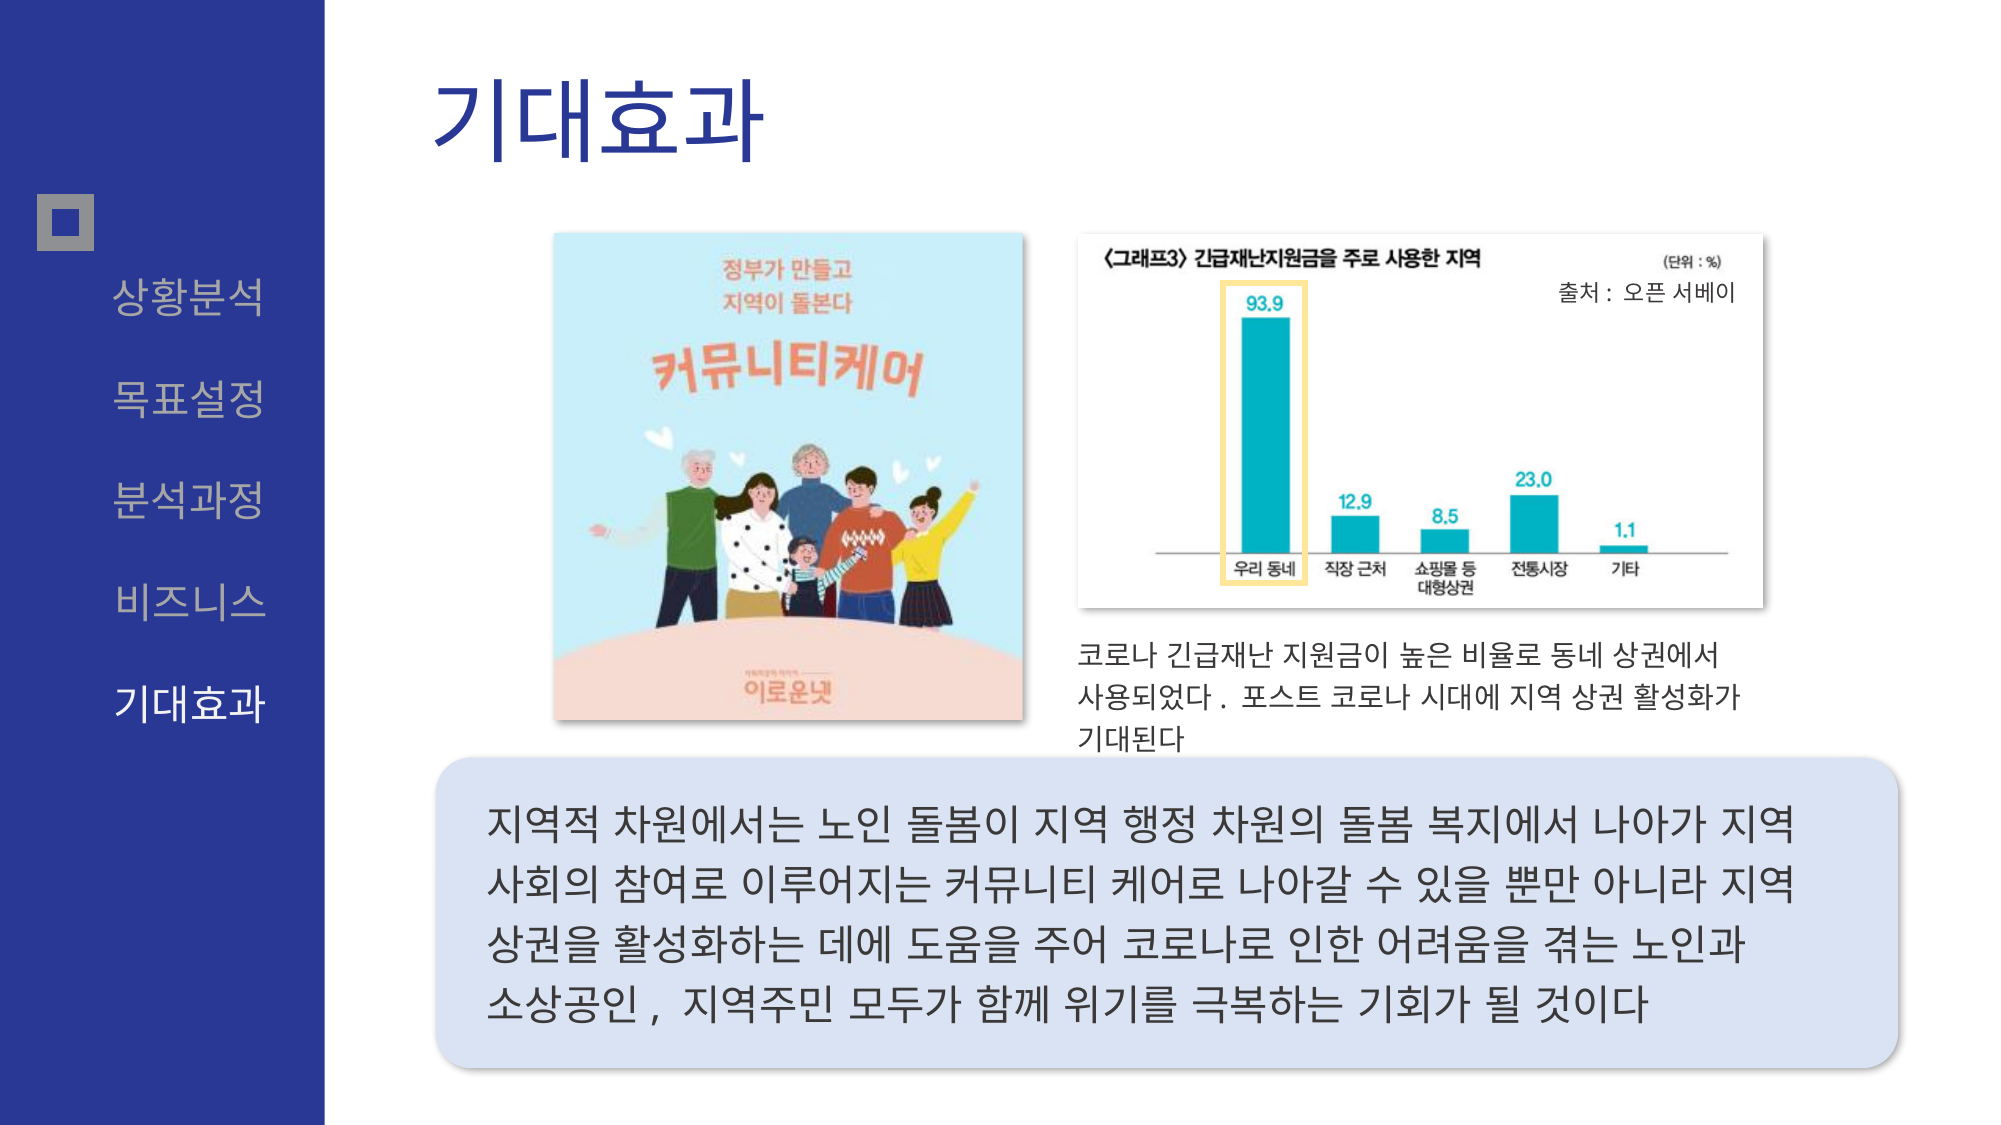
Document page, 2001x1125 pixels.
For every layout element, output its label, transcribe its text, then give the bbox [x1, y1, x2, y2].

text_box [0, 0, 326, 1125]
text_box 기대효과 [414, 56, 783, 181]
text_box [92, 264, 285, 737]
picture [553, 233, 1023, 720]
text_box [43, 201, 88, 245]
text_box [434, 756, 1900, 1070]
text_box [1078, 234, 1763, 608]
text_box 코로나 긴급재난 지원금이 높은 비율로 동네 상권에서 사용되었다. 포스트 코로나 시대에 지역 상권 활성화가 기대된다 [1062, 622, 1790, 764]
text_box 지역적 차원에서는 노인 돌봄이 지역 행정 차원의 돌봄 복지에서 나아가 지역 사회의 참여로 이루어지는 커뮤니티 케어로 나아갈 수 있을 뿐만 아니라 지역 상권을 활성화하는 데에 도움을 주어 코로나로 인한 어려움을 겪는 노인과 소상공인, 지역주민 모두가 함께 위기를 극복하는 기회가 될 것이다 [471, 781, 1855, 1037]
